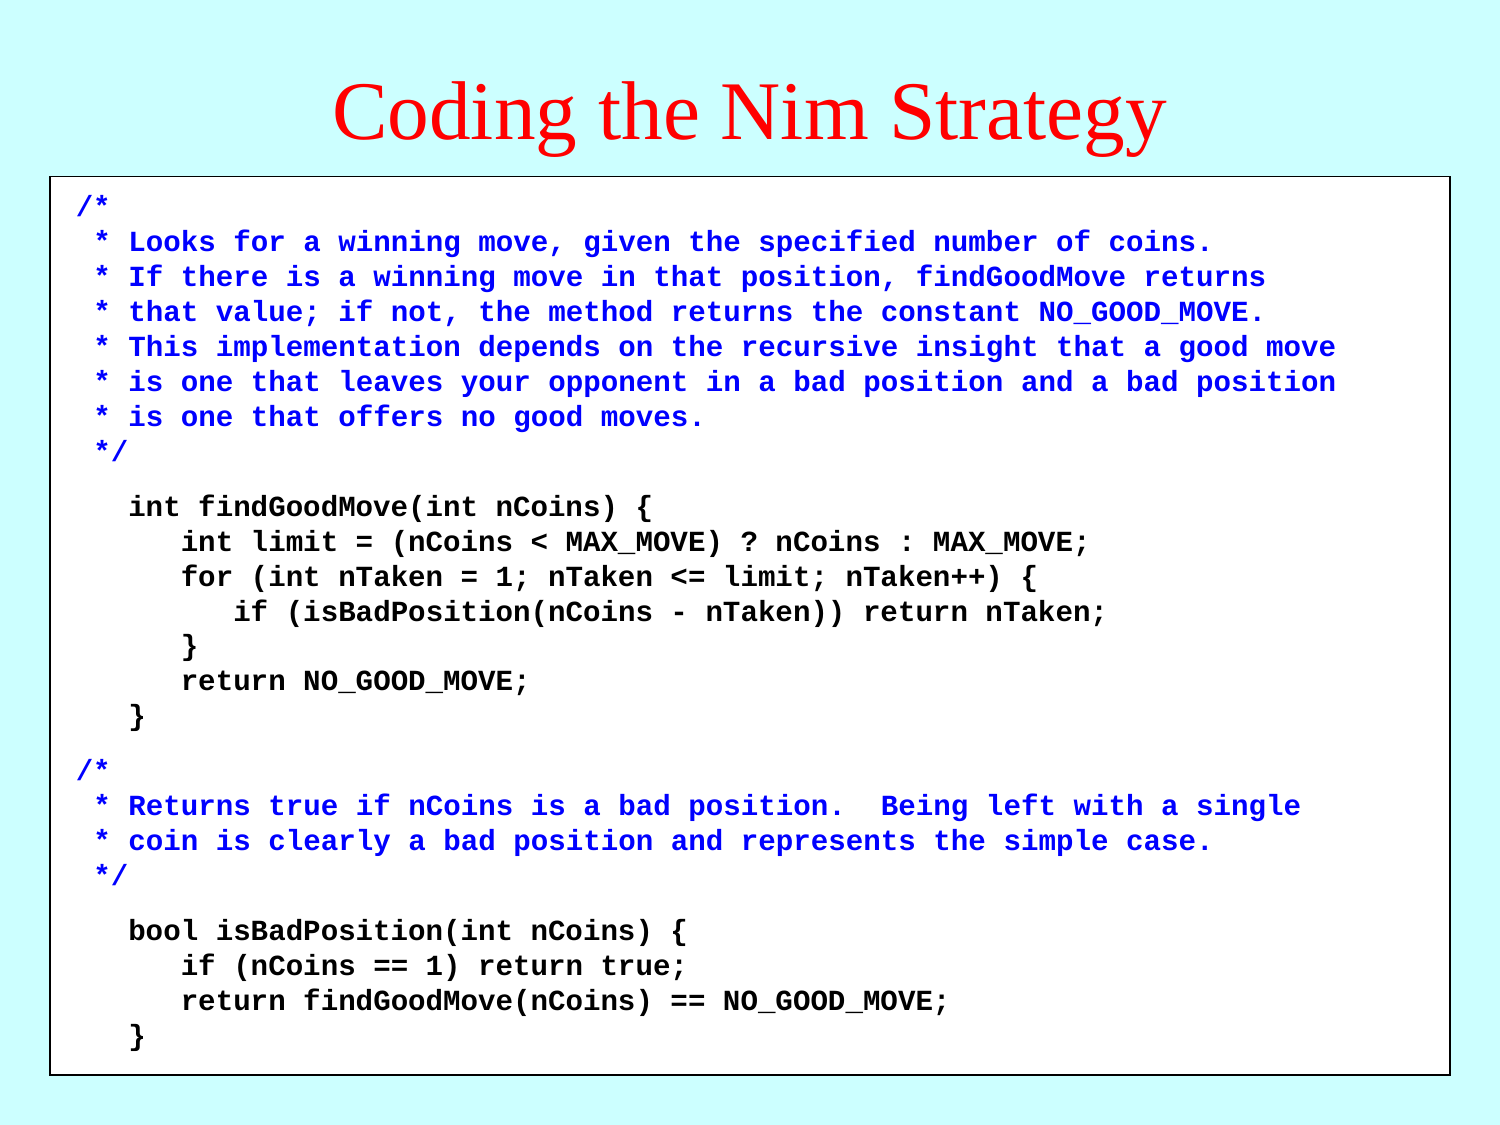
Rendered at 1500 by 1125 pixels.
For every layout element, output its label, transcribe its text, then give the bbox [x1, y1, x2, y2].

title Coding the Nim Strategy [0, 12, 1500, 201]
text_box [50, 176, 1450, 1075]
